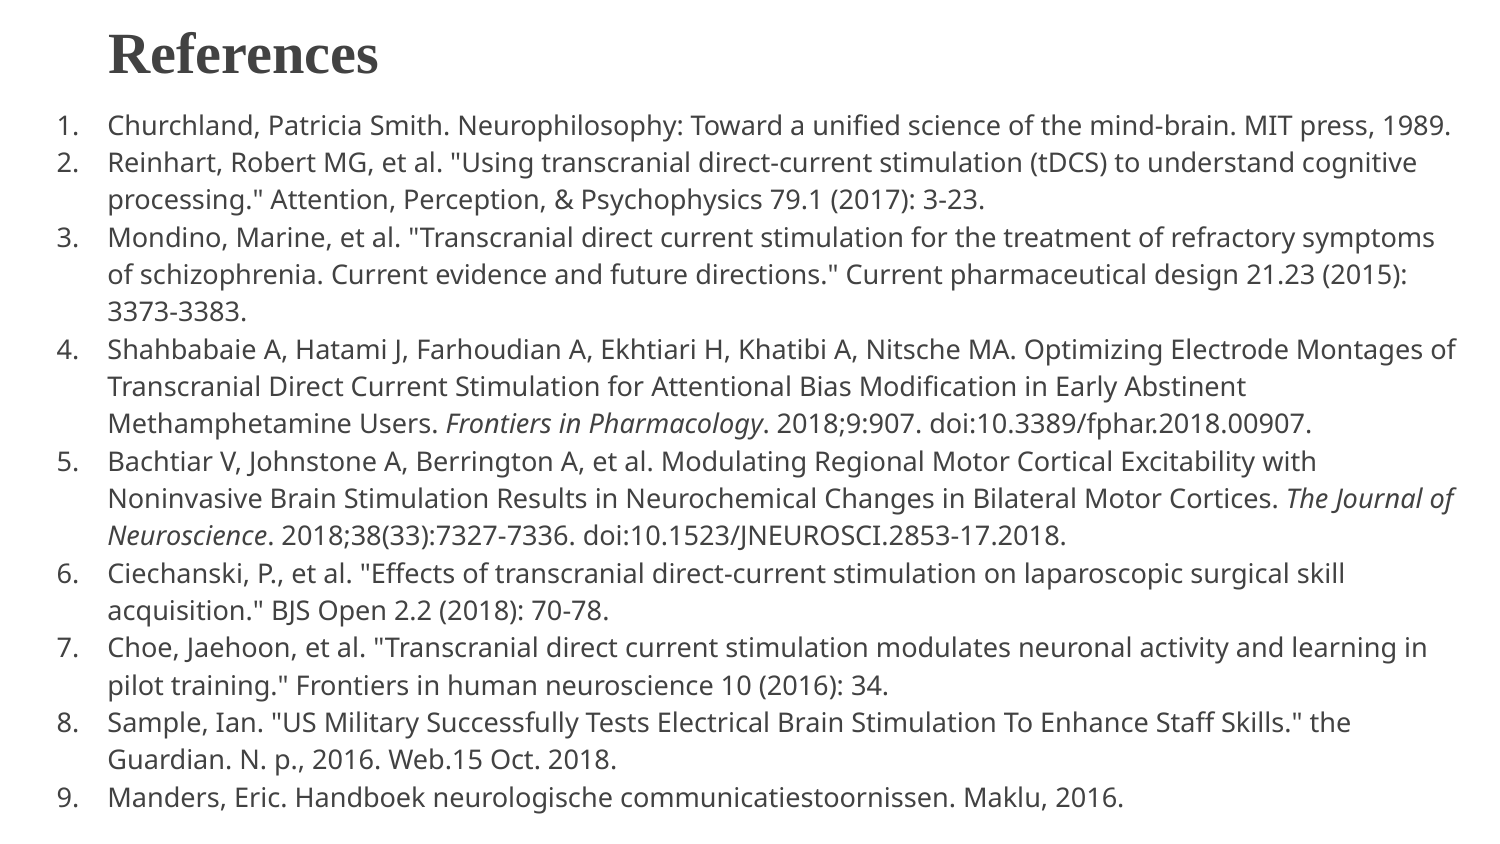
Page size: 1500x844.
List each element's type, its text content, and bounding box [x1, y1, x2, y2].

list Churchland, Patricia Smith. Neurophilosophy: Toward a unified science of the mind-brain. MIT press, 1989. Reinhart, Robert MG, et al. "Using transcranial direct-current stimulation (tDCS) to understand cognitive processing." Attention, Perception, & Psychophysics 79.1 (2017): 3-23. Mondino, Marine, et al. "Transcranial direct current stimulation for the treatment of refractory symptoms of schizophrenia. Current evidence and future directions." Current pharmaceutical design 21.23 (2015): 3373-3383. Shahbabaie A, Hatami J, Farhoudian A, Ekhtiari H, Khatibi A, Nitsche MA. Optimizing Electrode Montages of Transcranial Direct Current Stimulation for Attentional Bias Modification in Early Abstinent Methamphetamine Users. Frontiers in Pharmacology. 2018;9:907. doi:10.3389/fphar.2018.00907. Bachtiar V, Johnstone A, Berrington A, et al. Modulating Regional Motor Cortical Excitability with Noninvasive Brain Stimulation Results in Neurochemical Changes in Bilateral Motor Cortices. The Journal of Neuroscience. 2018;38(33):7327-7336. doi:10.1523/JNEUROSCI.2853-17.2018. Ciechanski, P., et al. "Effects of transcranial direct‐current stimulation on laparoscopic surgical skill acquisition." BJS Open 2.2 (2018): 70-78. Choe, Jaehoon, et al. "Transcranial direct current stimulation modulates neuronal activity and learning in pilot training." Frontiers in human neuroscience 10 (2016): 34. Sample, Ian. "US Military Successfully Tests Electrical Brain Stimulation To Enhance Staff Skills." the Guardian. N. p., 2016. Web.15 Oct. 2018. Manders, Eric. Handboek neurologische communicatiestoornissen. Maklu, 2016. [17, 88, 1483, 696]
title References [93, 0, 1248, 88]
